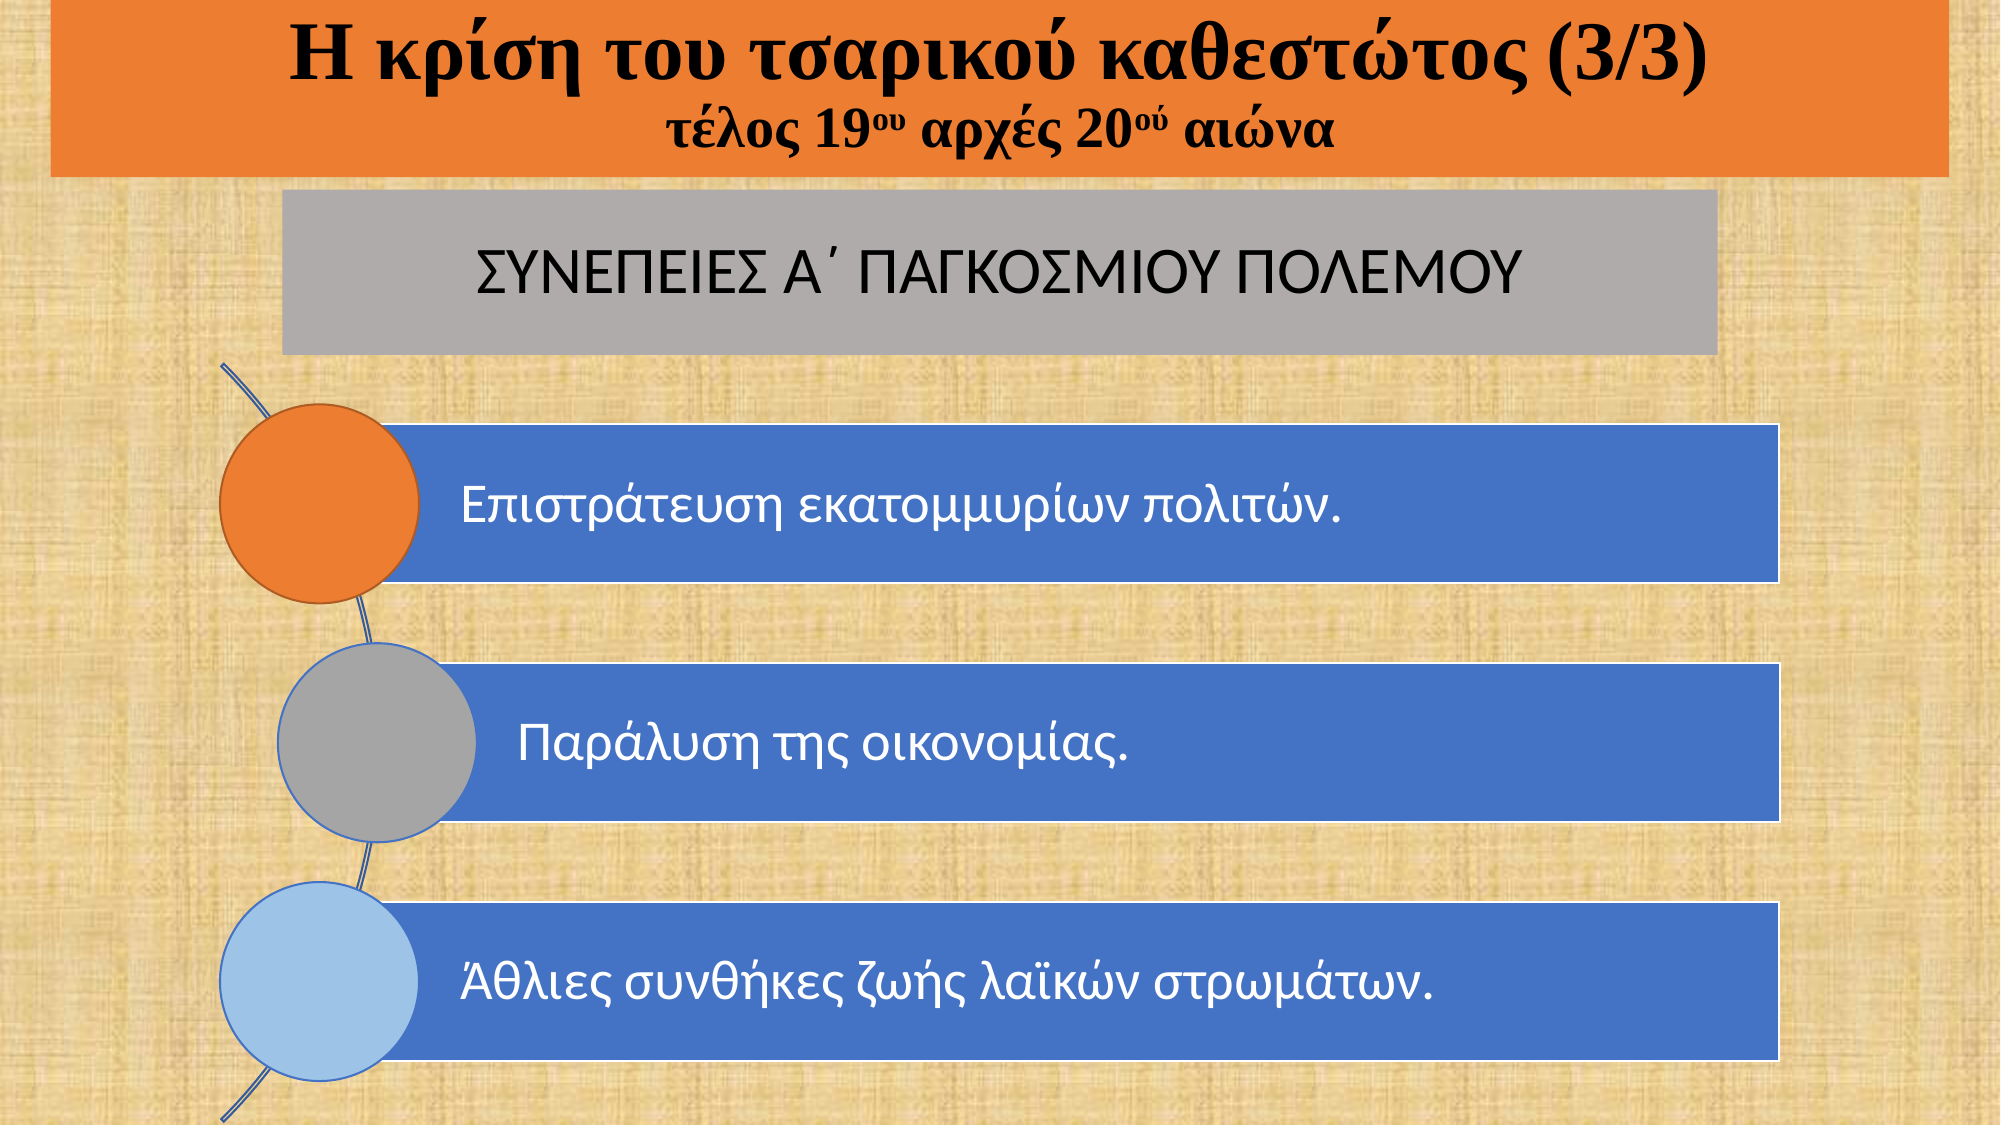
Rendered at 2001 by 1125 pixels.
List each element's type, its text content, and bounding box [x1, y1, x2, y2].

picture [0, 0, 2001, 1125]
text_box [201, 344, 1798, 1125]
title ΣΥΝΕΠΕΙΕΣ Α΄ ΠΑΓΚΟΣΜΙΟΥ ΠΟΛΕΜΟΥ [282, 189, 1718, 344]
text_box Η κρίση του τσαρικού καθεστώτος (3/3) τέλος 19ου αρχές 20ού αιώνα [50, 0, 1950, 178]
